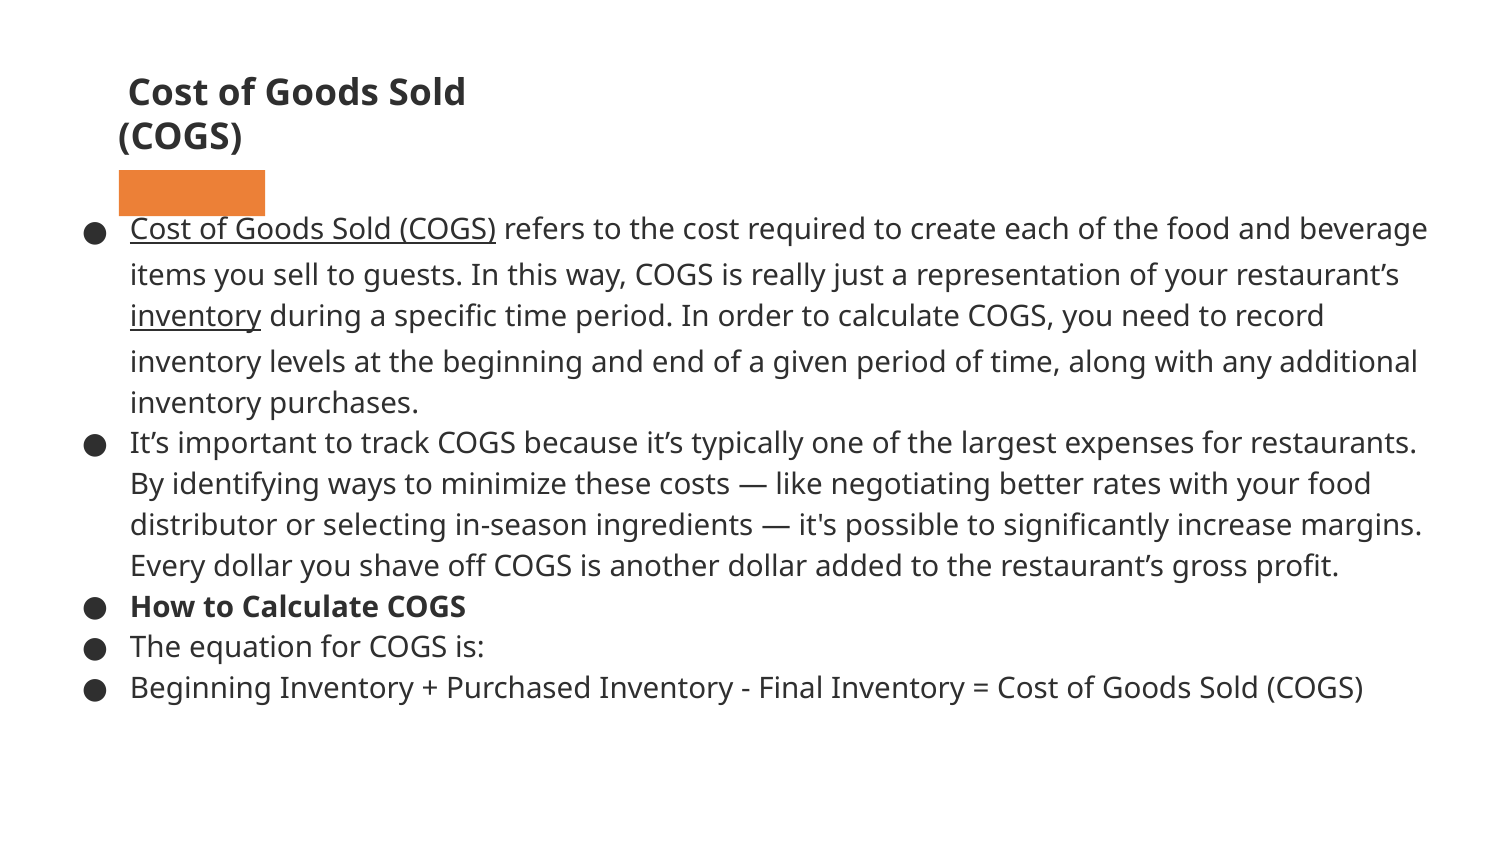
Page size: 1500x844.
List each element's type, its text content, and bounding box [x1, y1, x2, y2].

title Cost of Goods Sold (COGS) [103, 53, 567, 189]
text_box [118, 170, 266, 217]
list Cost of Goods Sold (COGS) refers to the cost required to create each of the food and beverage items you sell to guests. In this way, COGS is really just a representation of your restaurant’s inventory during a specific time period. In order to calculate COGS, you need to record inventory levels at the beginning and end of a given period of time, along with any additional inventory purchases. It’s important to track COGS because it’s typically one of the largest expenses for restaurants. By identifying ways to minimize these costs — like negotiating better rates with your food distributor or selecting in-season ingredients — it's possible to significantly increase margins. Every dollar you shave off COGS is another dollar added to the restaurant’s gross profit. How to Calculate COGS The equation for COGS is: Beginning Inventory + Purchased Inventory - Final Inventory = Cost of Goods Sold (COGS) [51, 189, 1449, 750]
